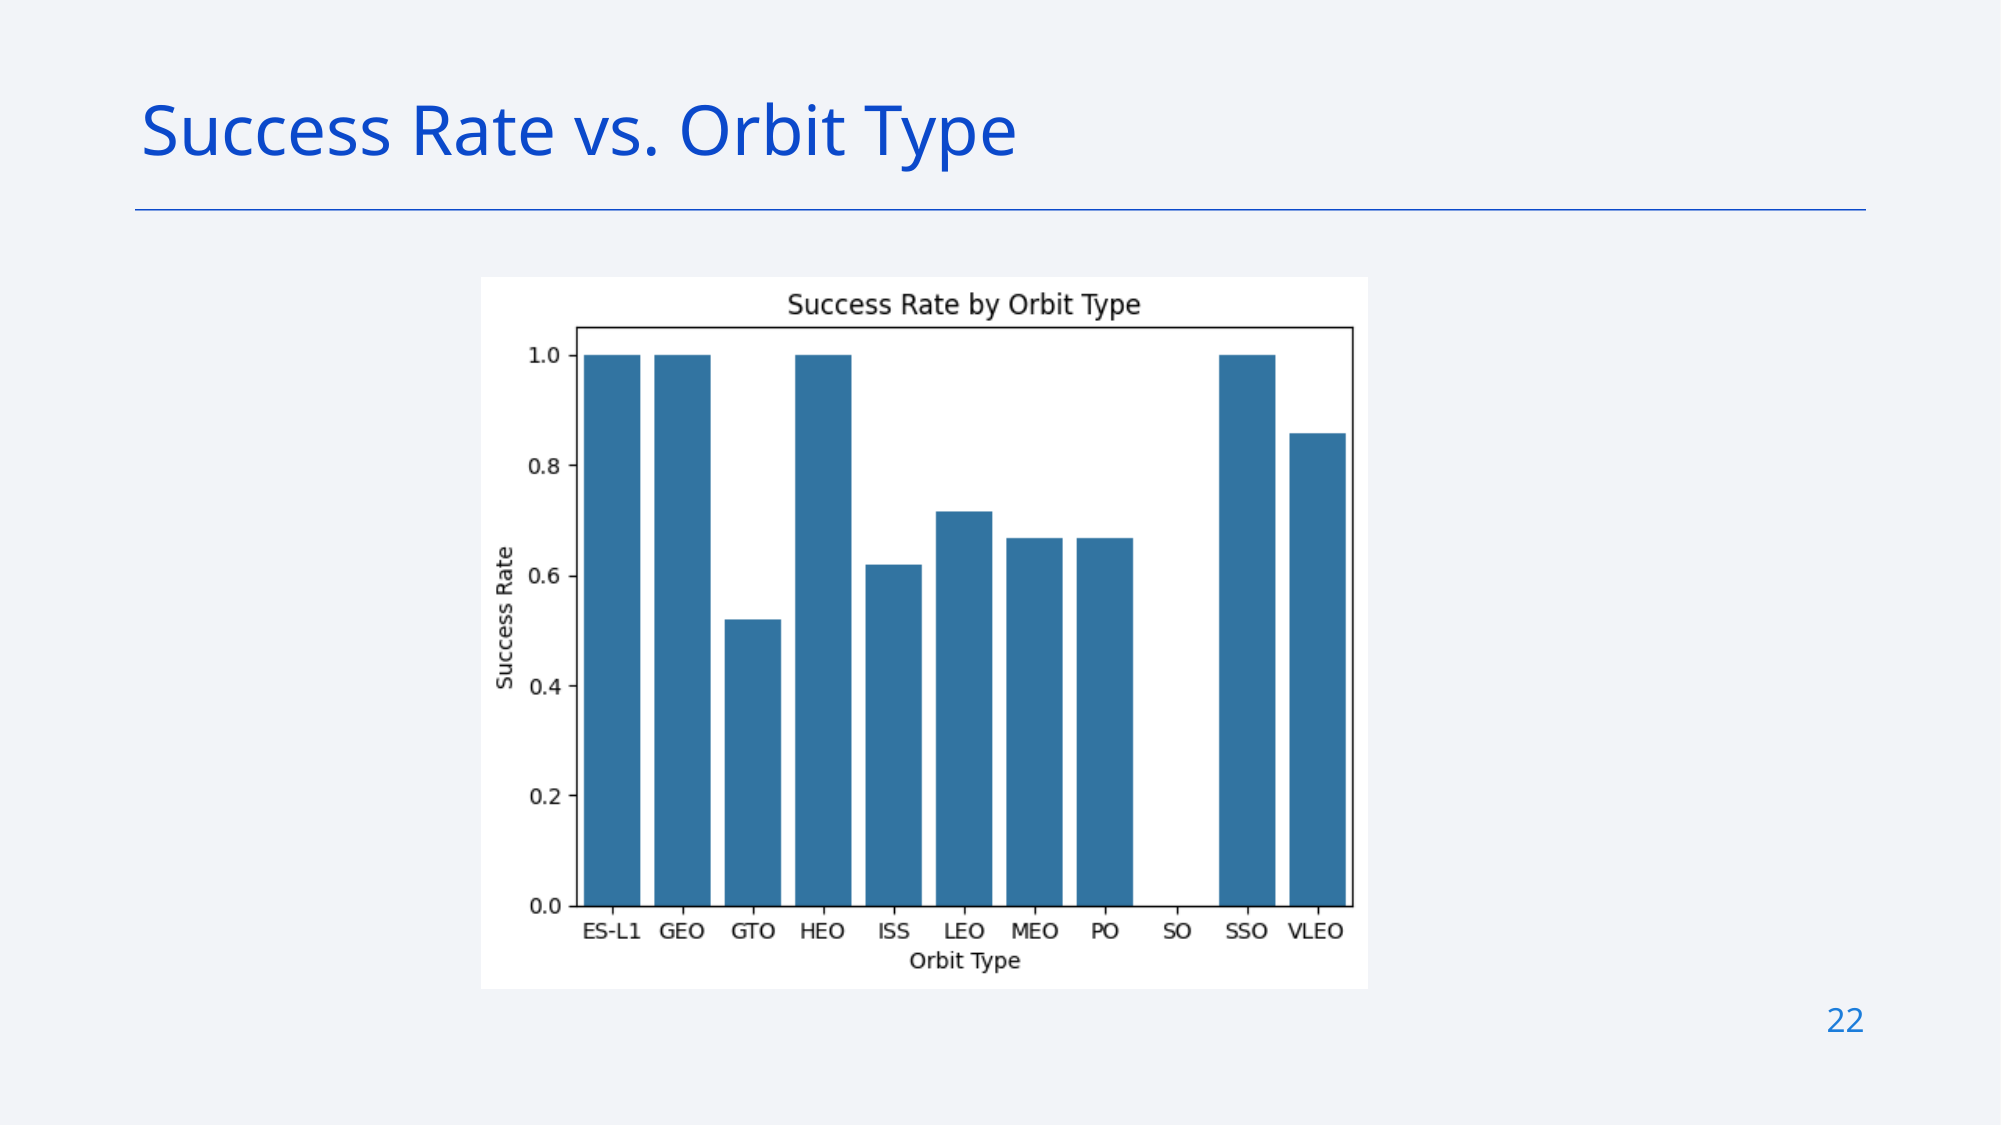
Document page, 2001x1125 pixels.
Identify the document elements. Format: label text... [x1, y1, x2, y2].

text_box Success Rate vs. Orbit Type [126, 88, 1852, 179]
picture [0, 0, 2001, 1125]
slide_number 22 [1429, 988, 1880, 1055]
